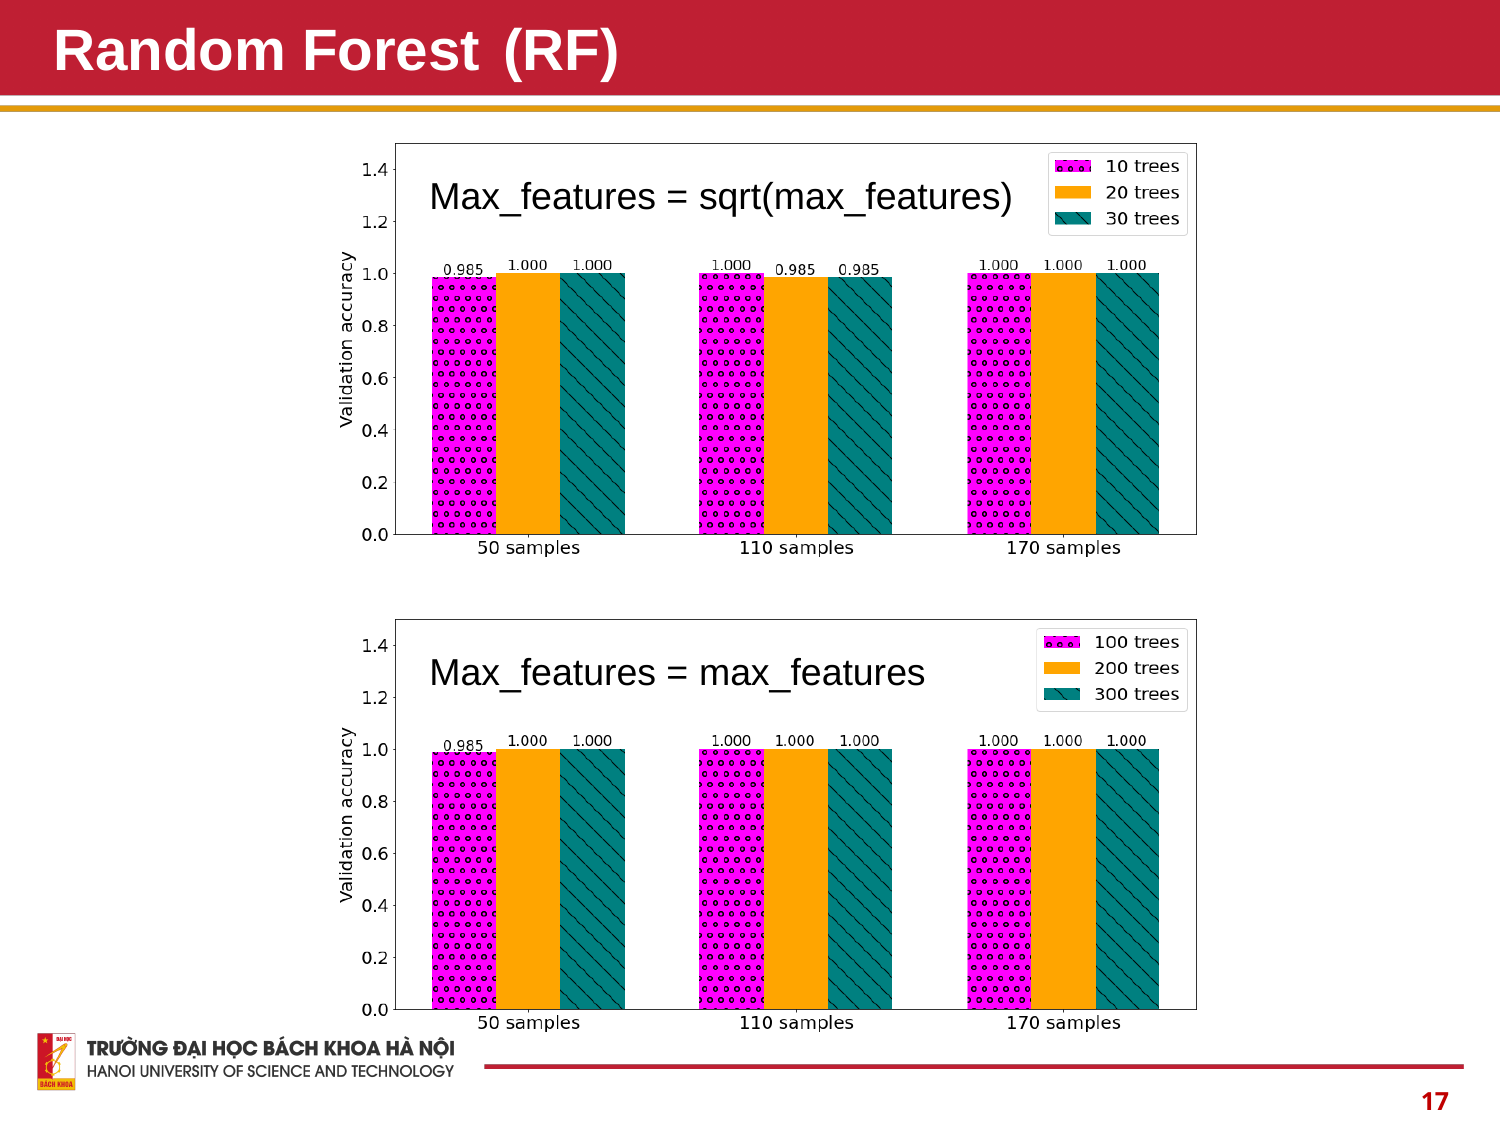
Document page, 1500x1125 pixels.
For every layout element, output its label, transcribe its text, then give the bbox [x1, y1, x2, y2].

title Random Forest (RF) [38, 12, 1462, 87]
picture [0, 0, 1500, 1125]
slide_number 17 [1126, 1078, 1464, 1125]
